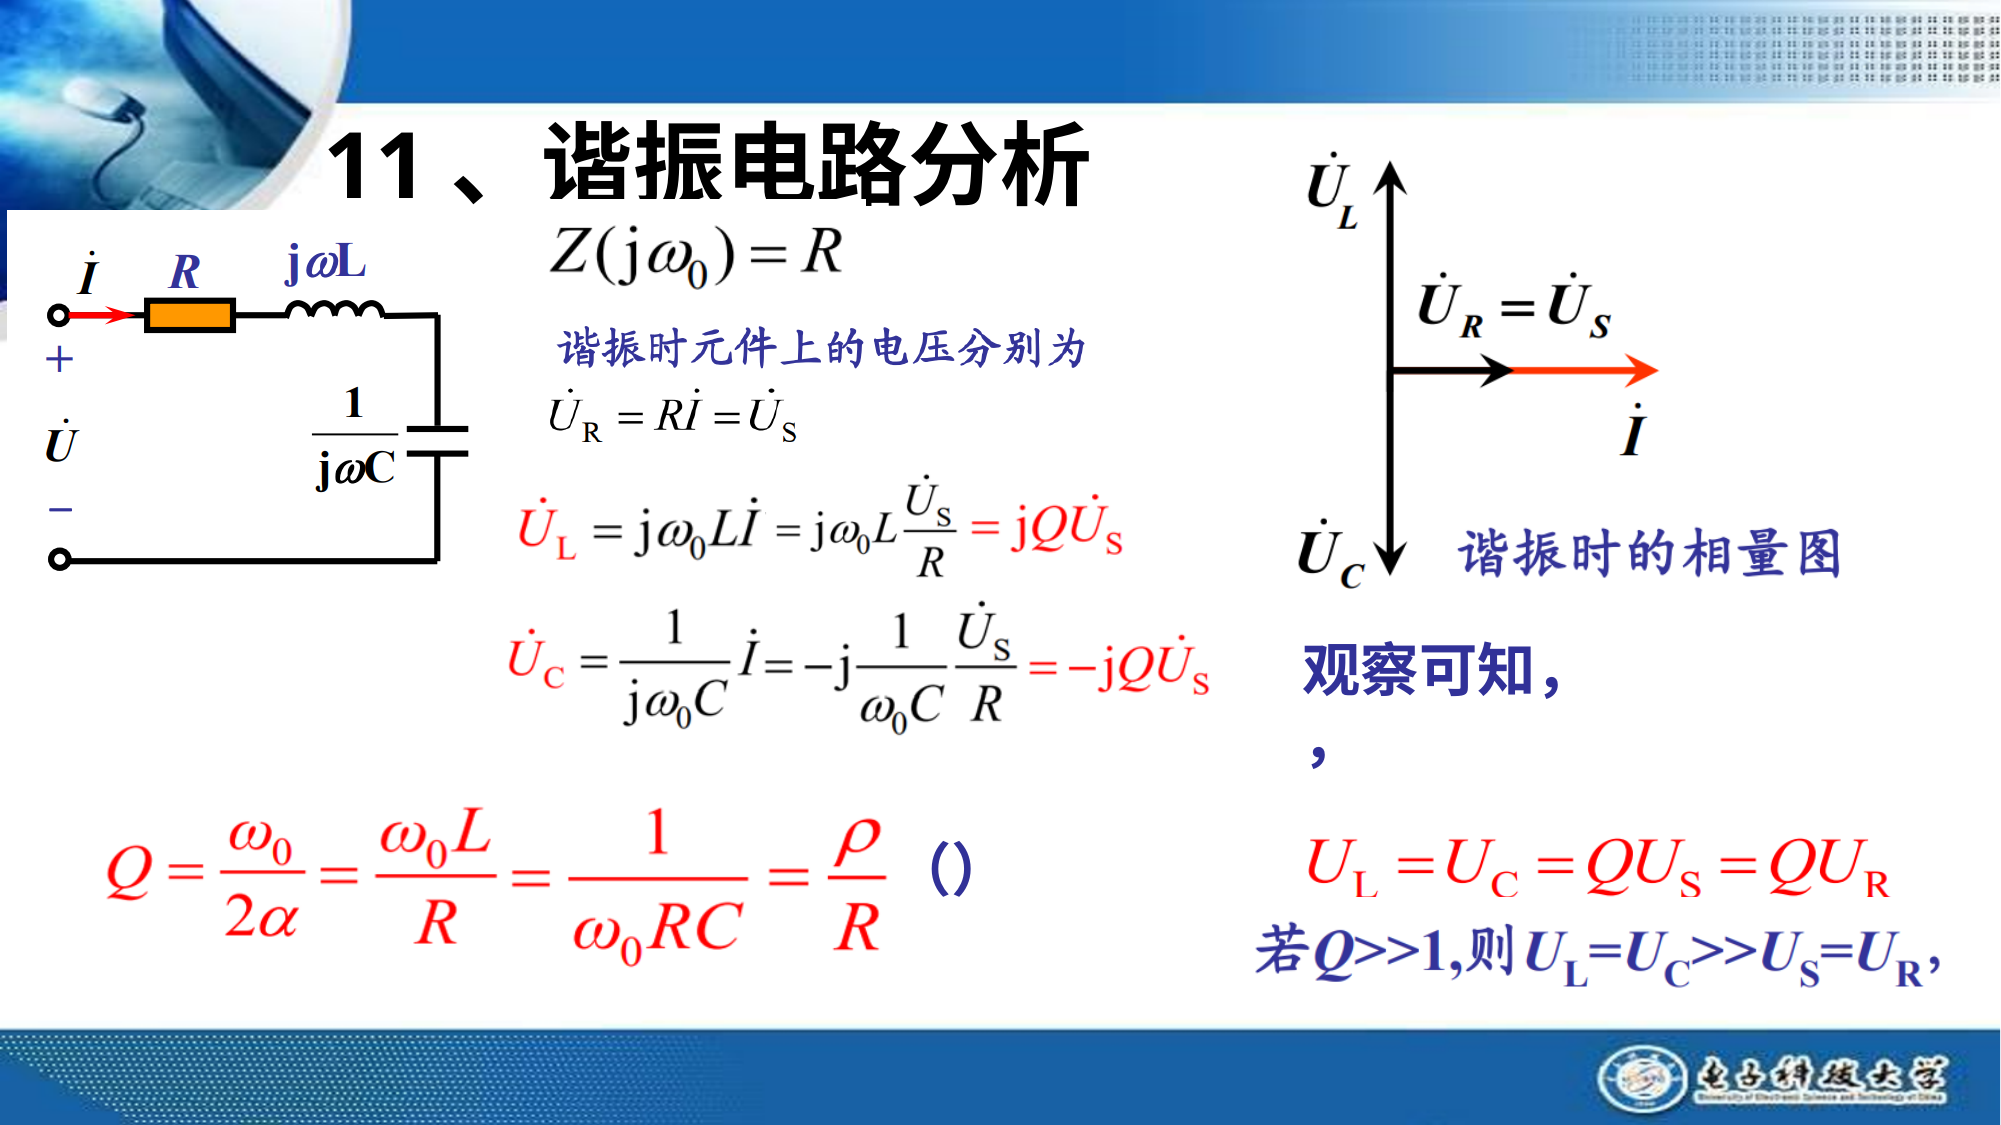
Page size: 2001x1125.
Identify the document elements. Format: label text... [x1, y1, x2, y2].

text_box 11、谐振电路分析 [308, 99, 1655, 224]
picture [0, 0, 2001, 1125]
